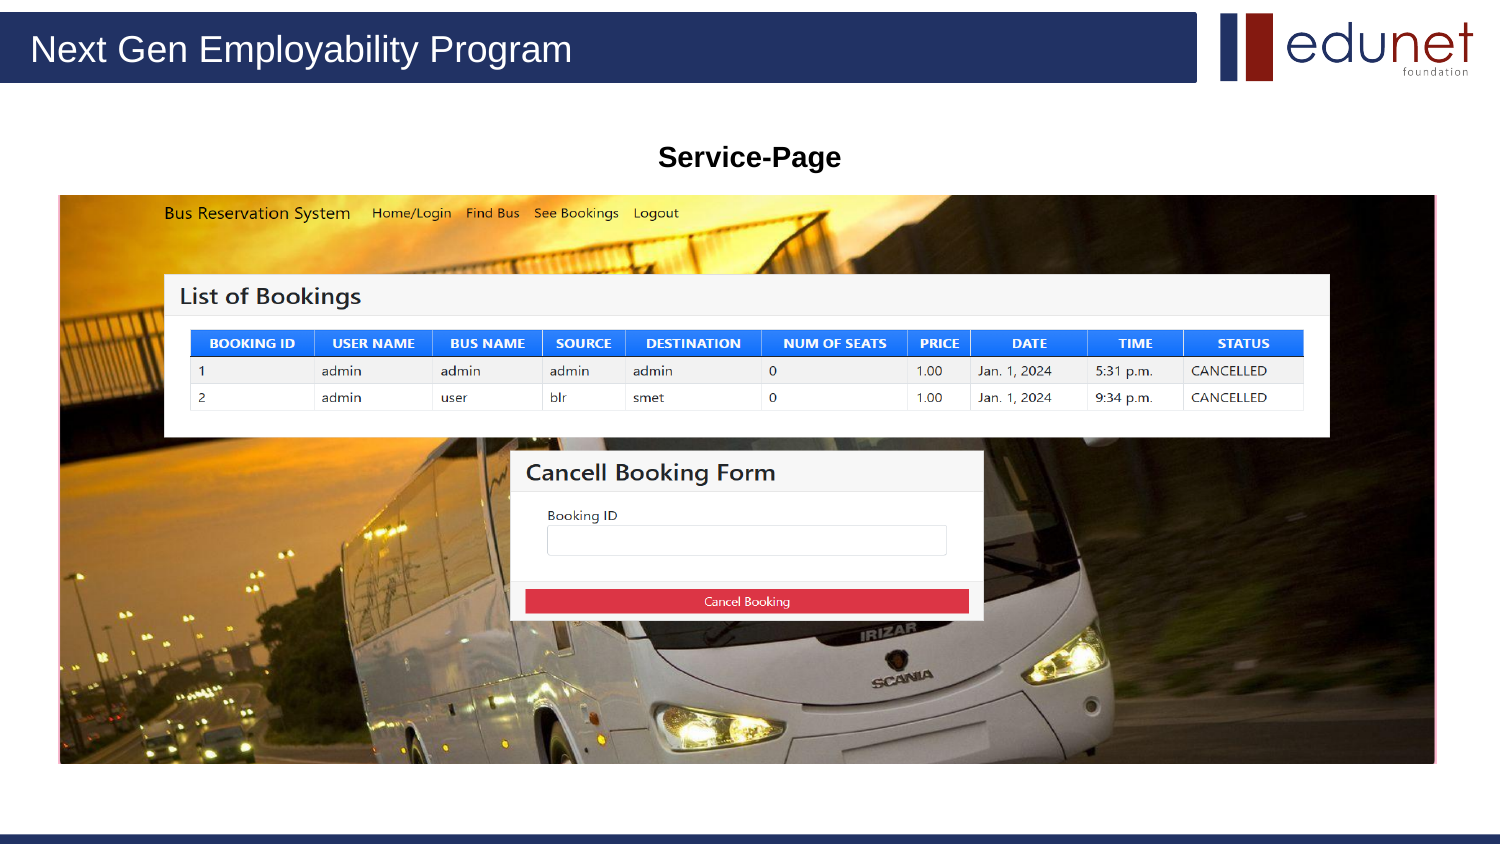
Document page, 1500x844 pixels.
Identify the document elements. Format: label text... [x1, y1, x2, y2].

picture [1279, 14, 1482, 83]
title Service-Page [103, 104, 1397, 193]
picture [58, 194, 1437, 764]
